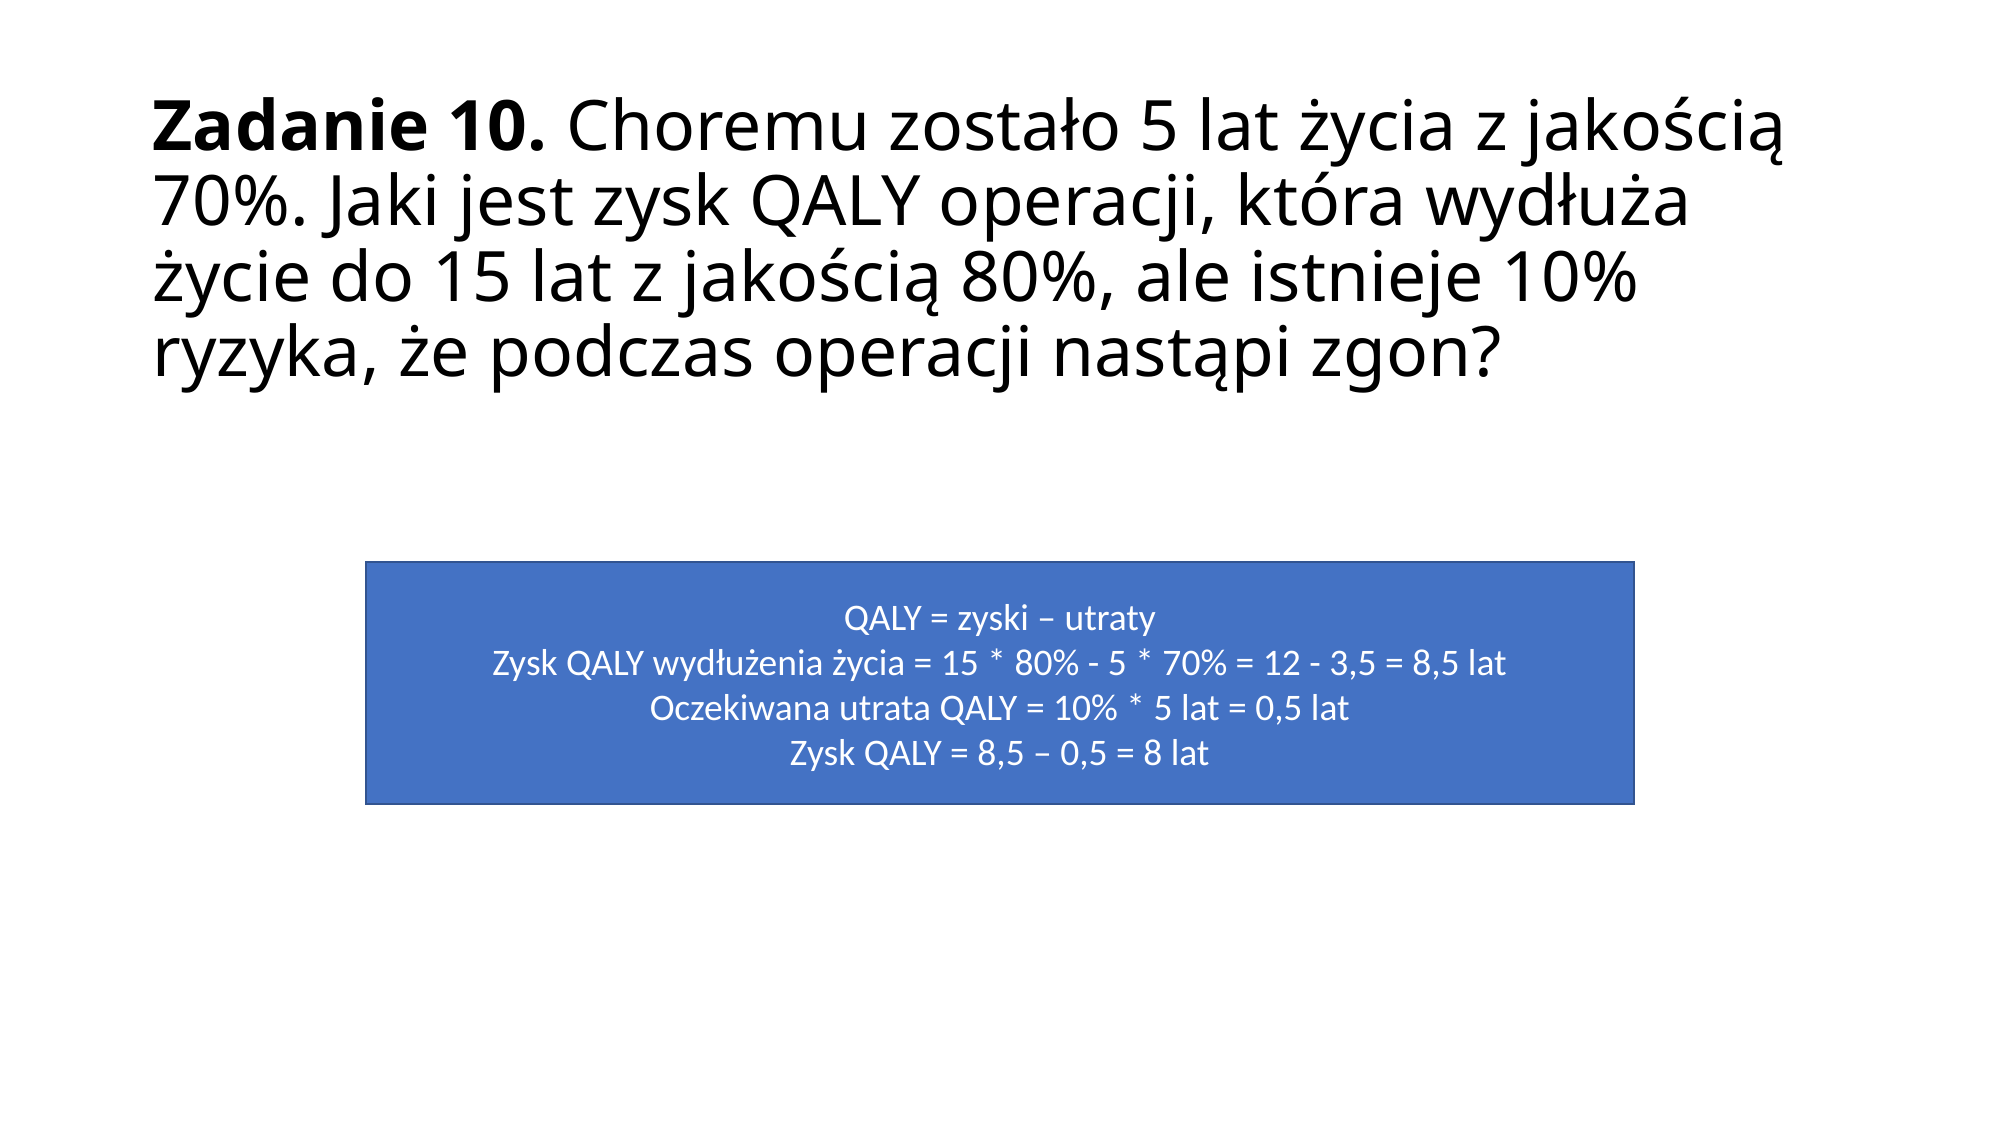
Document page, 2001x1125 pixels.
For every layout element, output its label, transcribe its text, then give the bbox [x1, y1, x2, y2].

text_box QALY = zyski – utraty Zysk QALY wydłużenia życia = 15 * 80% - 5 * 70% = 12 - 3,5 = 8,5 lat Oczekiwana utrata QALY = 10% * 5 lat = 0,5 lat Zysk QALY = 8,5 – 0,5 = 8 lat [365, 561, 1635, 805]
title Zadanie 10. Choremu zostało 5 lat życia z jakością 70%. Jaki jest zysk QALY operacji, która wydłuża życie do 15 lat z jakością 80%, ale istnieje 10% ryzyka, że podczas operacji nastąpi zgon? [137, 59, 1863, 422]
